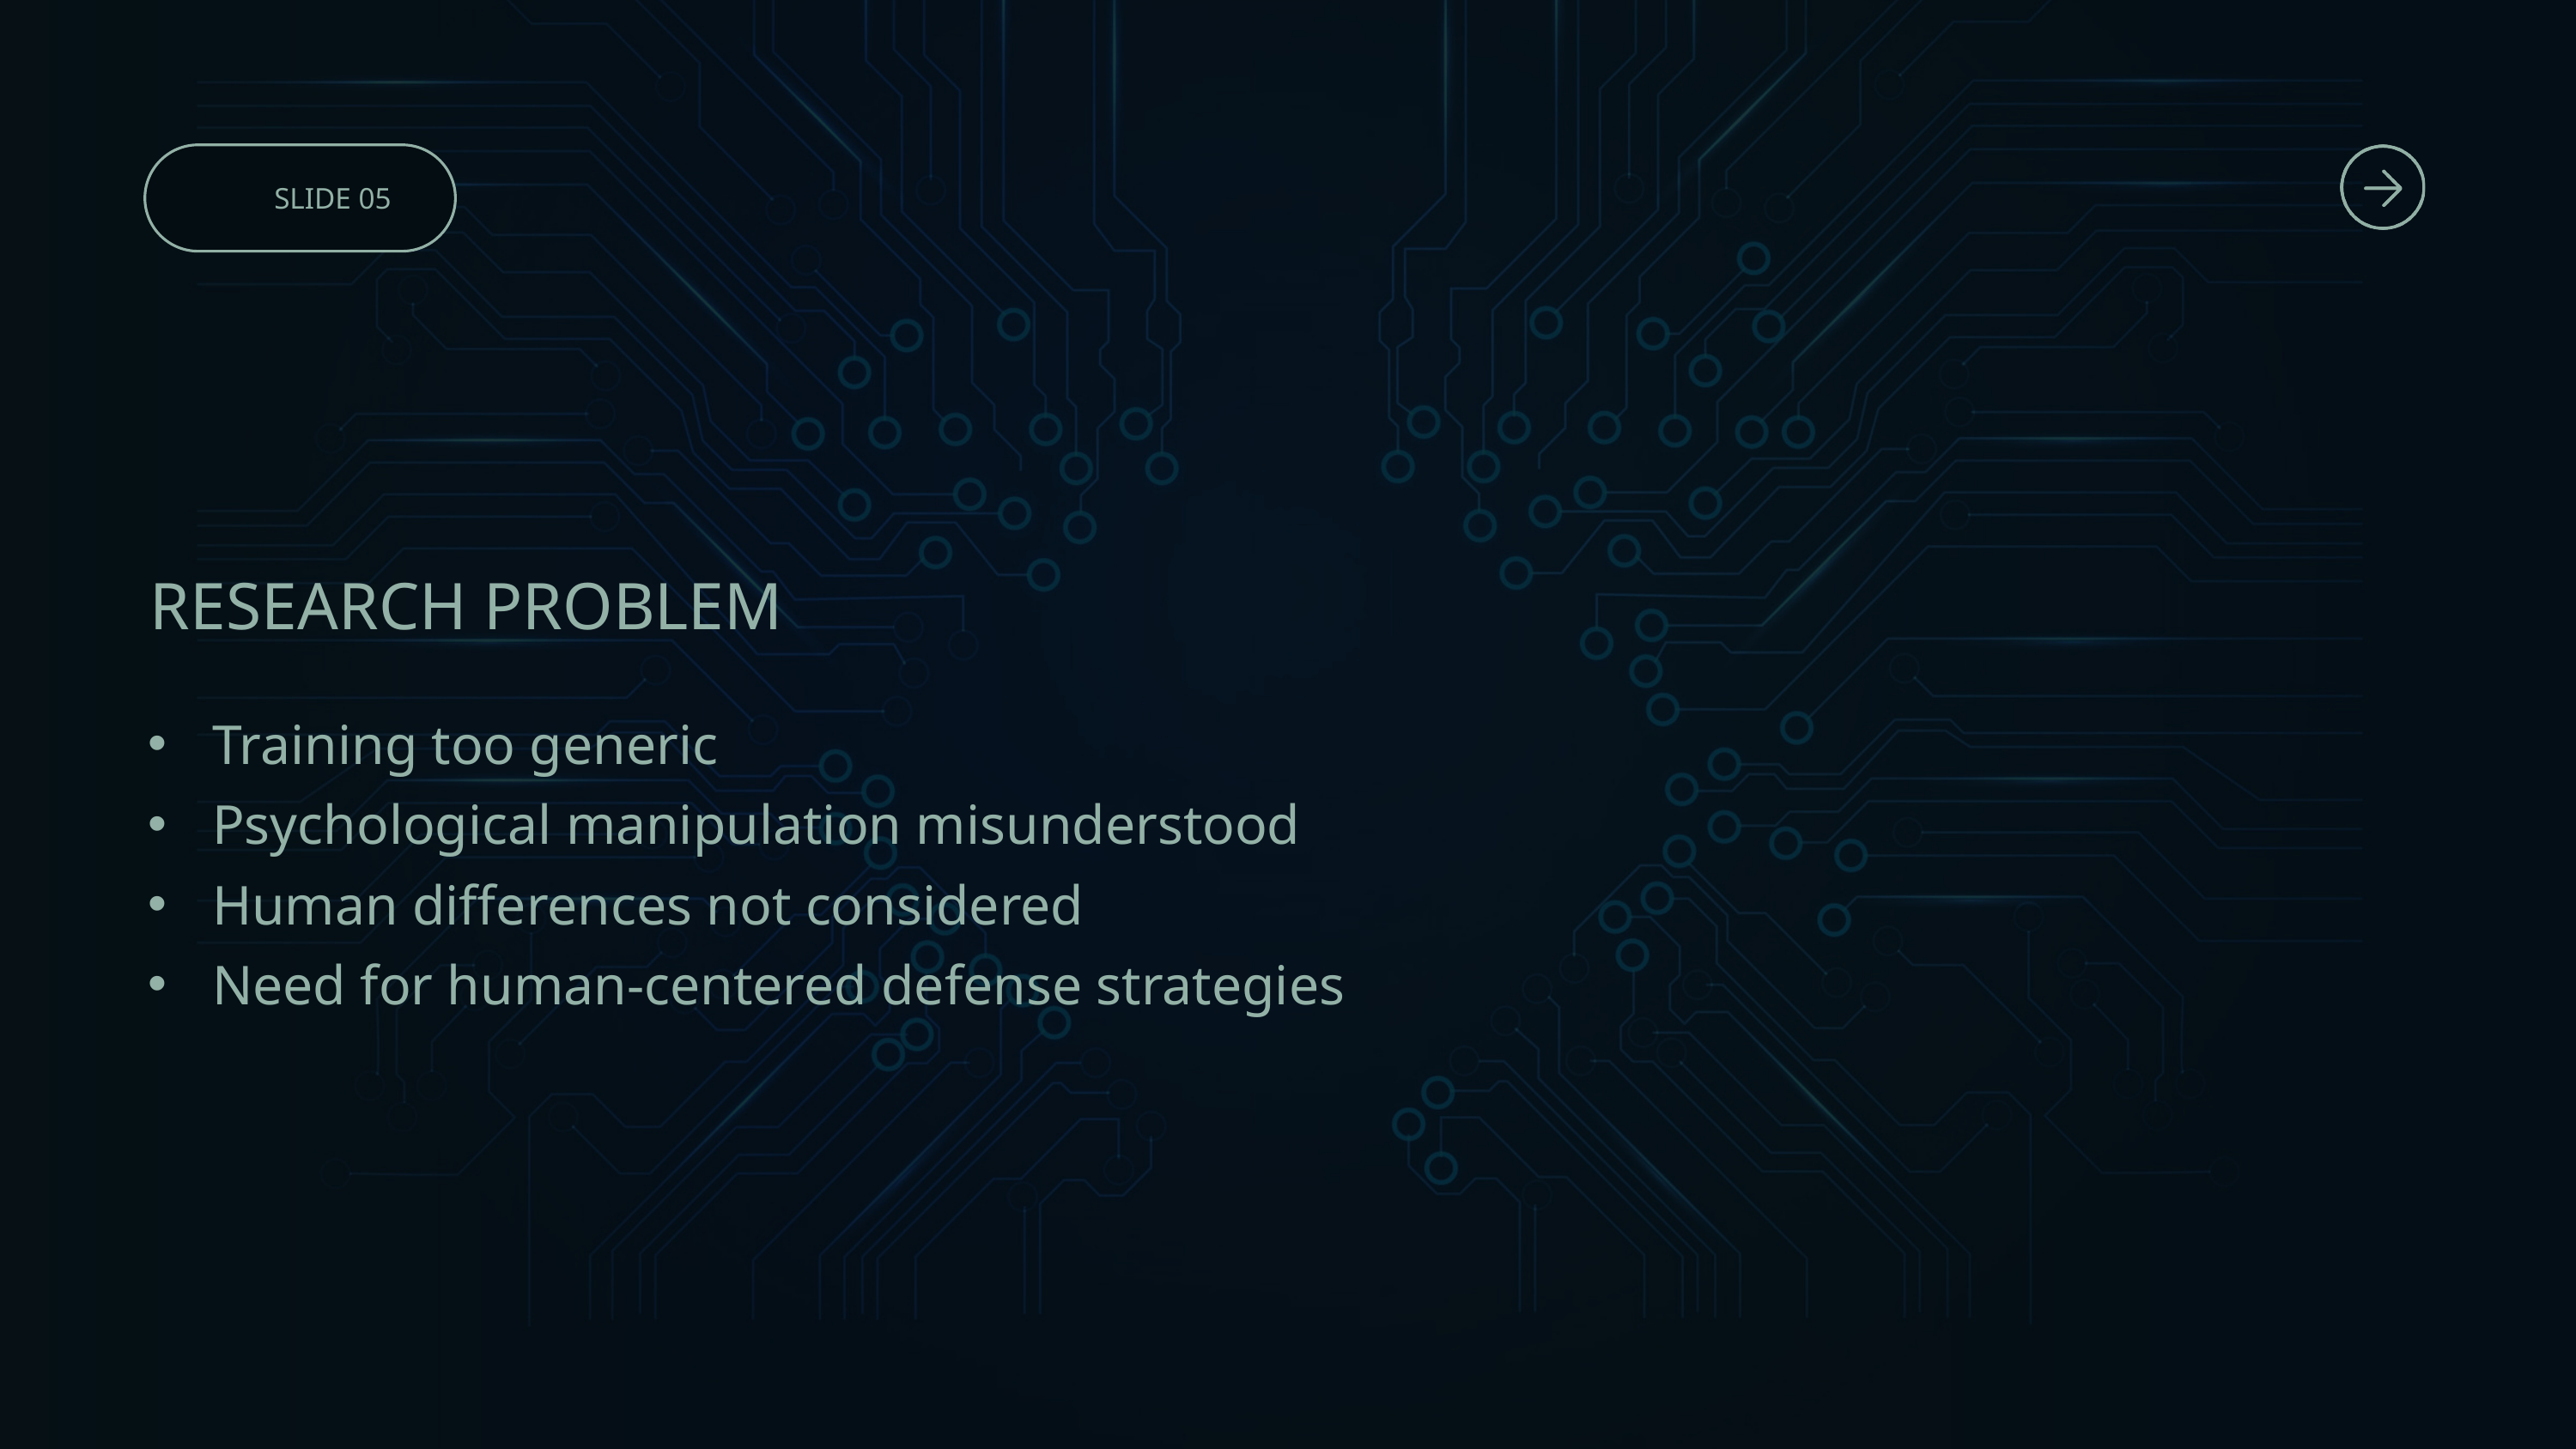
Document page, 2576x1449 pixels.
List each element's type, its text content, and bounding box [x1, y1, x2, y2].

text_box [0, 0, 2576, 1449]
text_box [144, 144, 456, 252]
text_box Training too generic Psychological manipulation misunderstood Human differences not considered Need for human-centered defense strategies [148, 735, 1772, 1125]
text_box RESEARCH PROBLEM [149, 525, 1508, 644]
text_box [2340, 144, 2426, 231]
